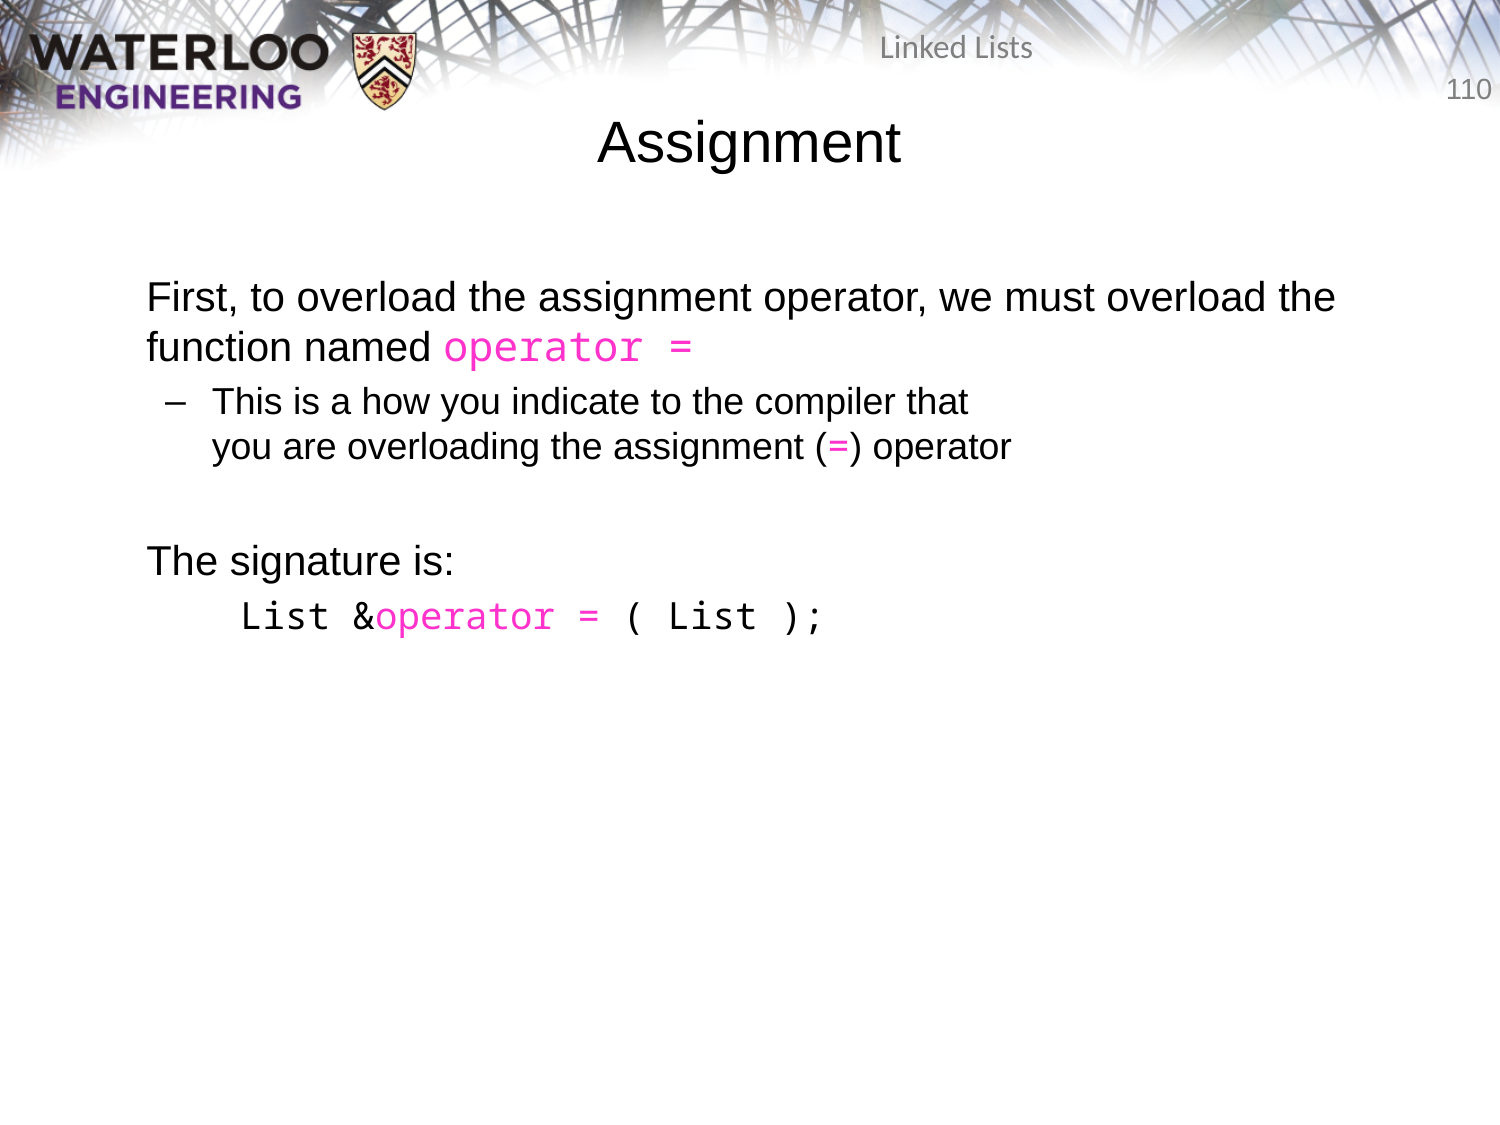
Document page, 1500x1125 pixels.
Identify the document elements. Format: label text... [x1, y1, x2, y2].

list First, to overload the assignment operator, we must overload the function named operator = This is a how you indicate to the compiler that you are overloading the assignment (=) operator The signature is: List &operator = ( List ); [74, 262, 1426, 1006]
picture [0, 0, 1500, 1125]
title Assignment [74, 44, 1426, 233]
